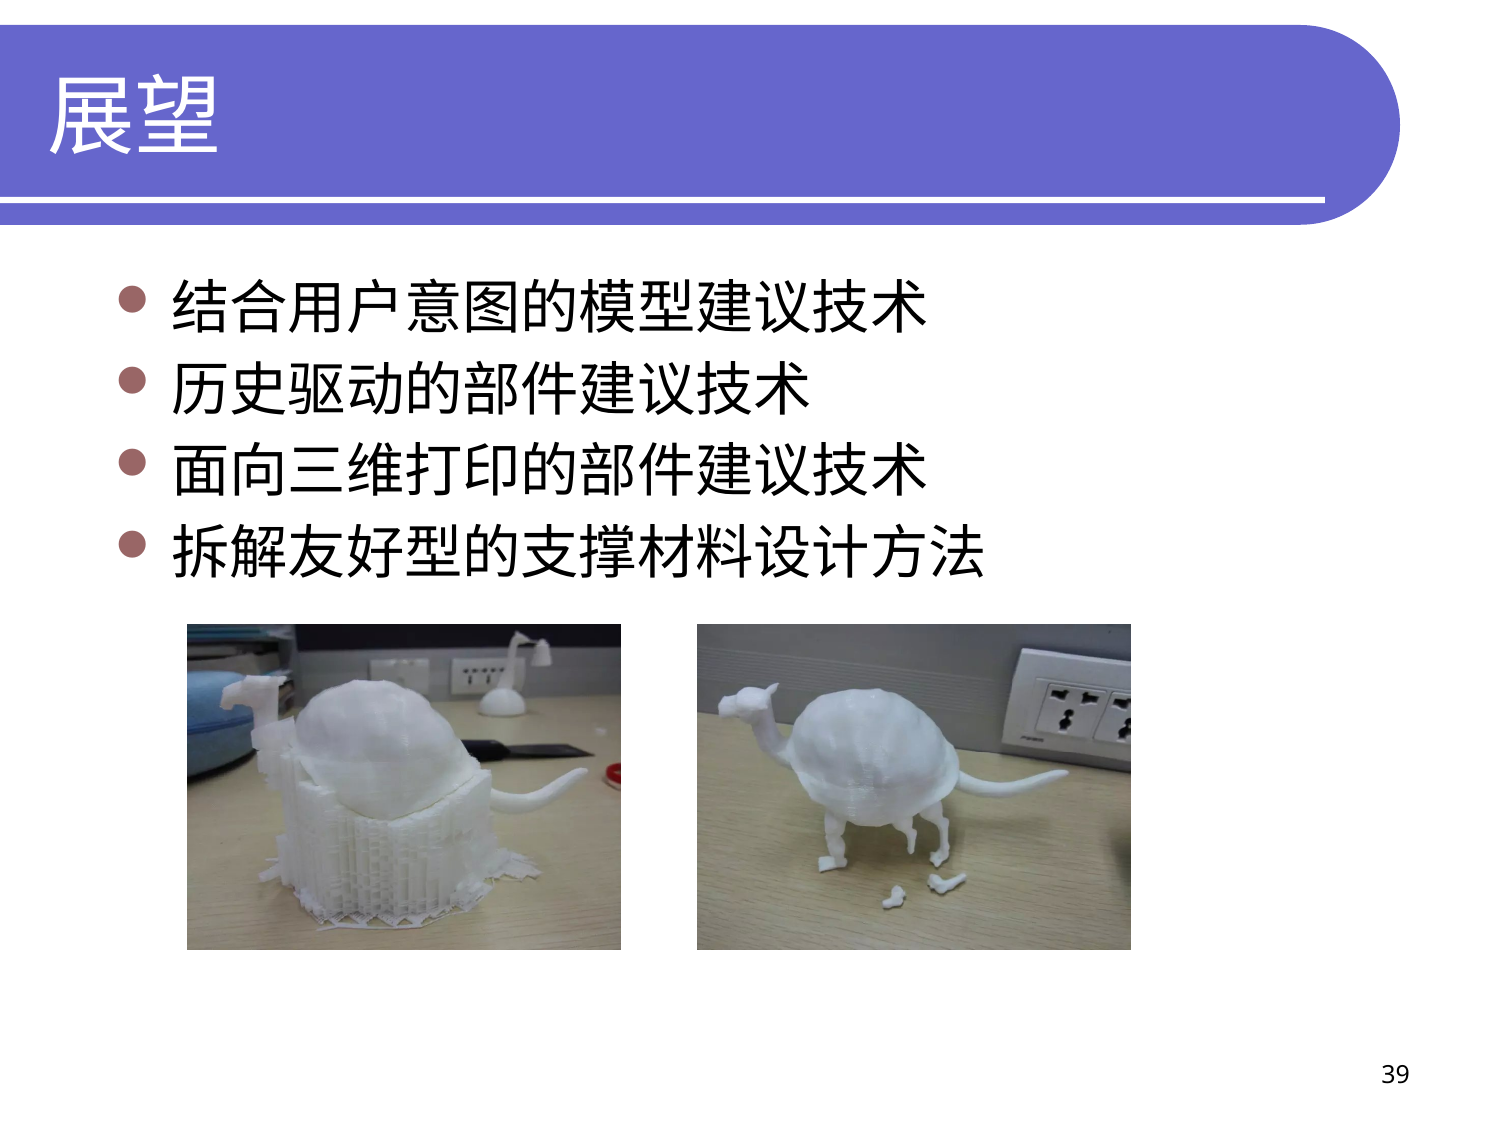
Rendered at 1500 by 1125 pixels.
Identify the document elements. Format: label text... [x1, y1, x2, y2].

slide_number 39 [1074, 1025, 1425, 1100]
list 结合用户意图的模型建议技术 历史驱动的部件建议技术 面向三维打印的部件建议技术 拆解友好型的支撑材料设计方法 [99, 262, 1400, 613]
title 展望 [32, 37, 1347, 188]
picture [187, 624, 621, 951]
picture [696, 624, 1131, 951]
